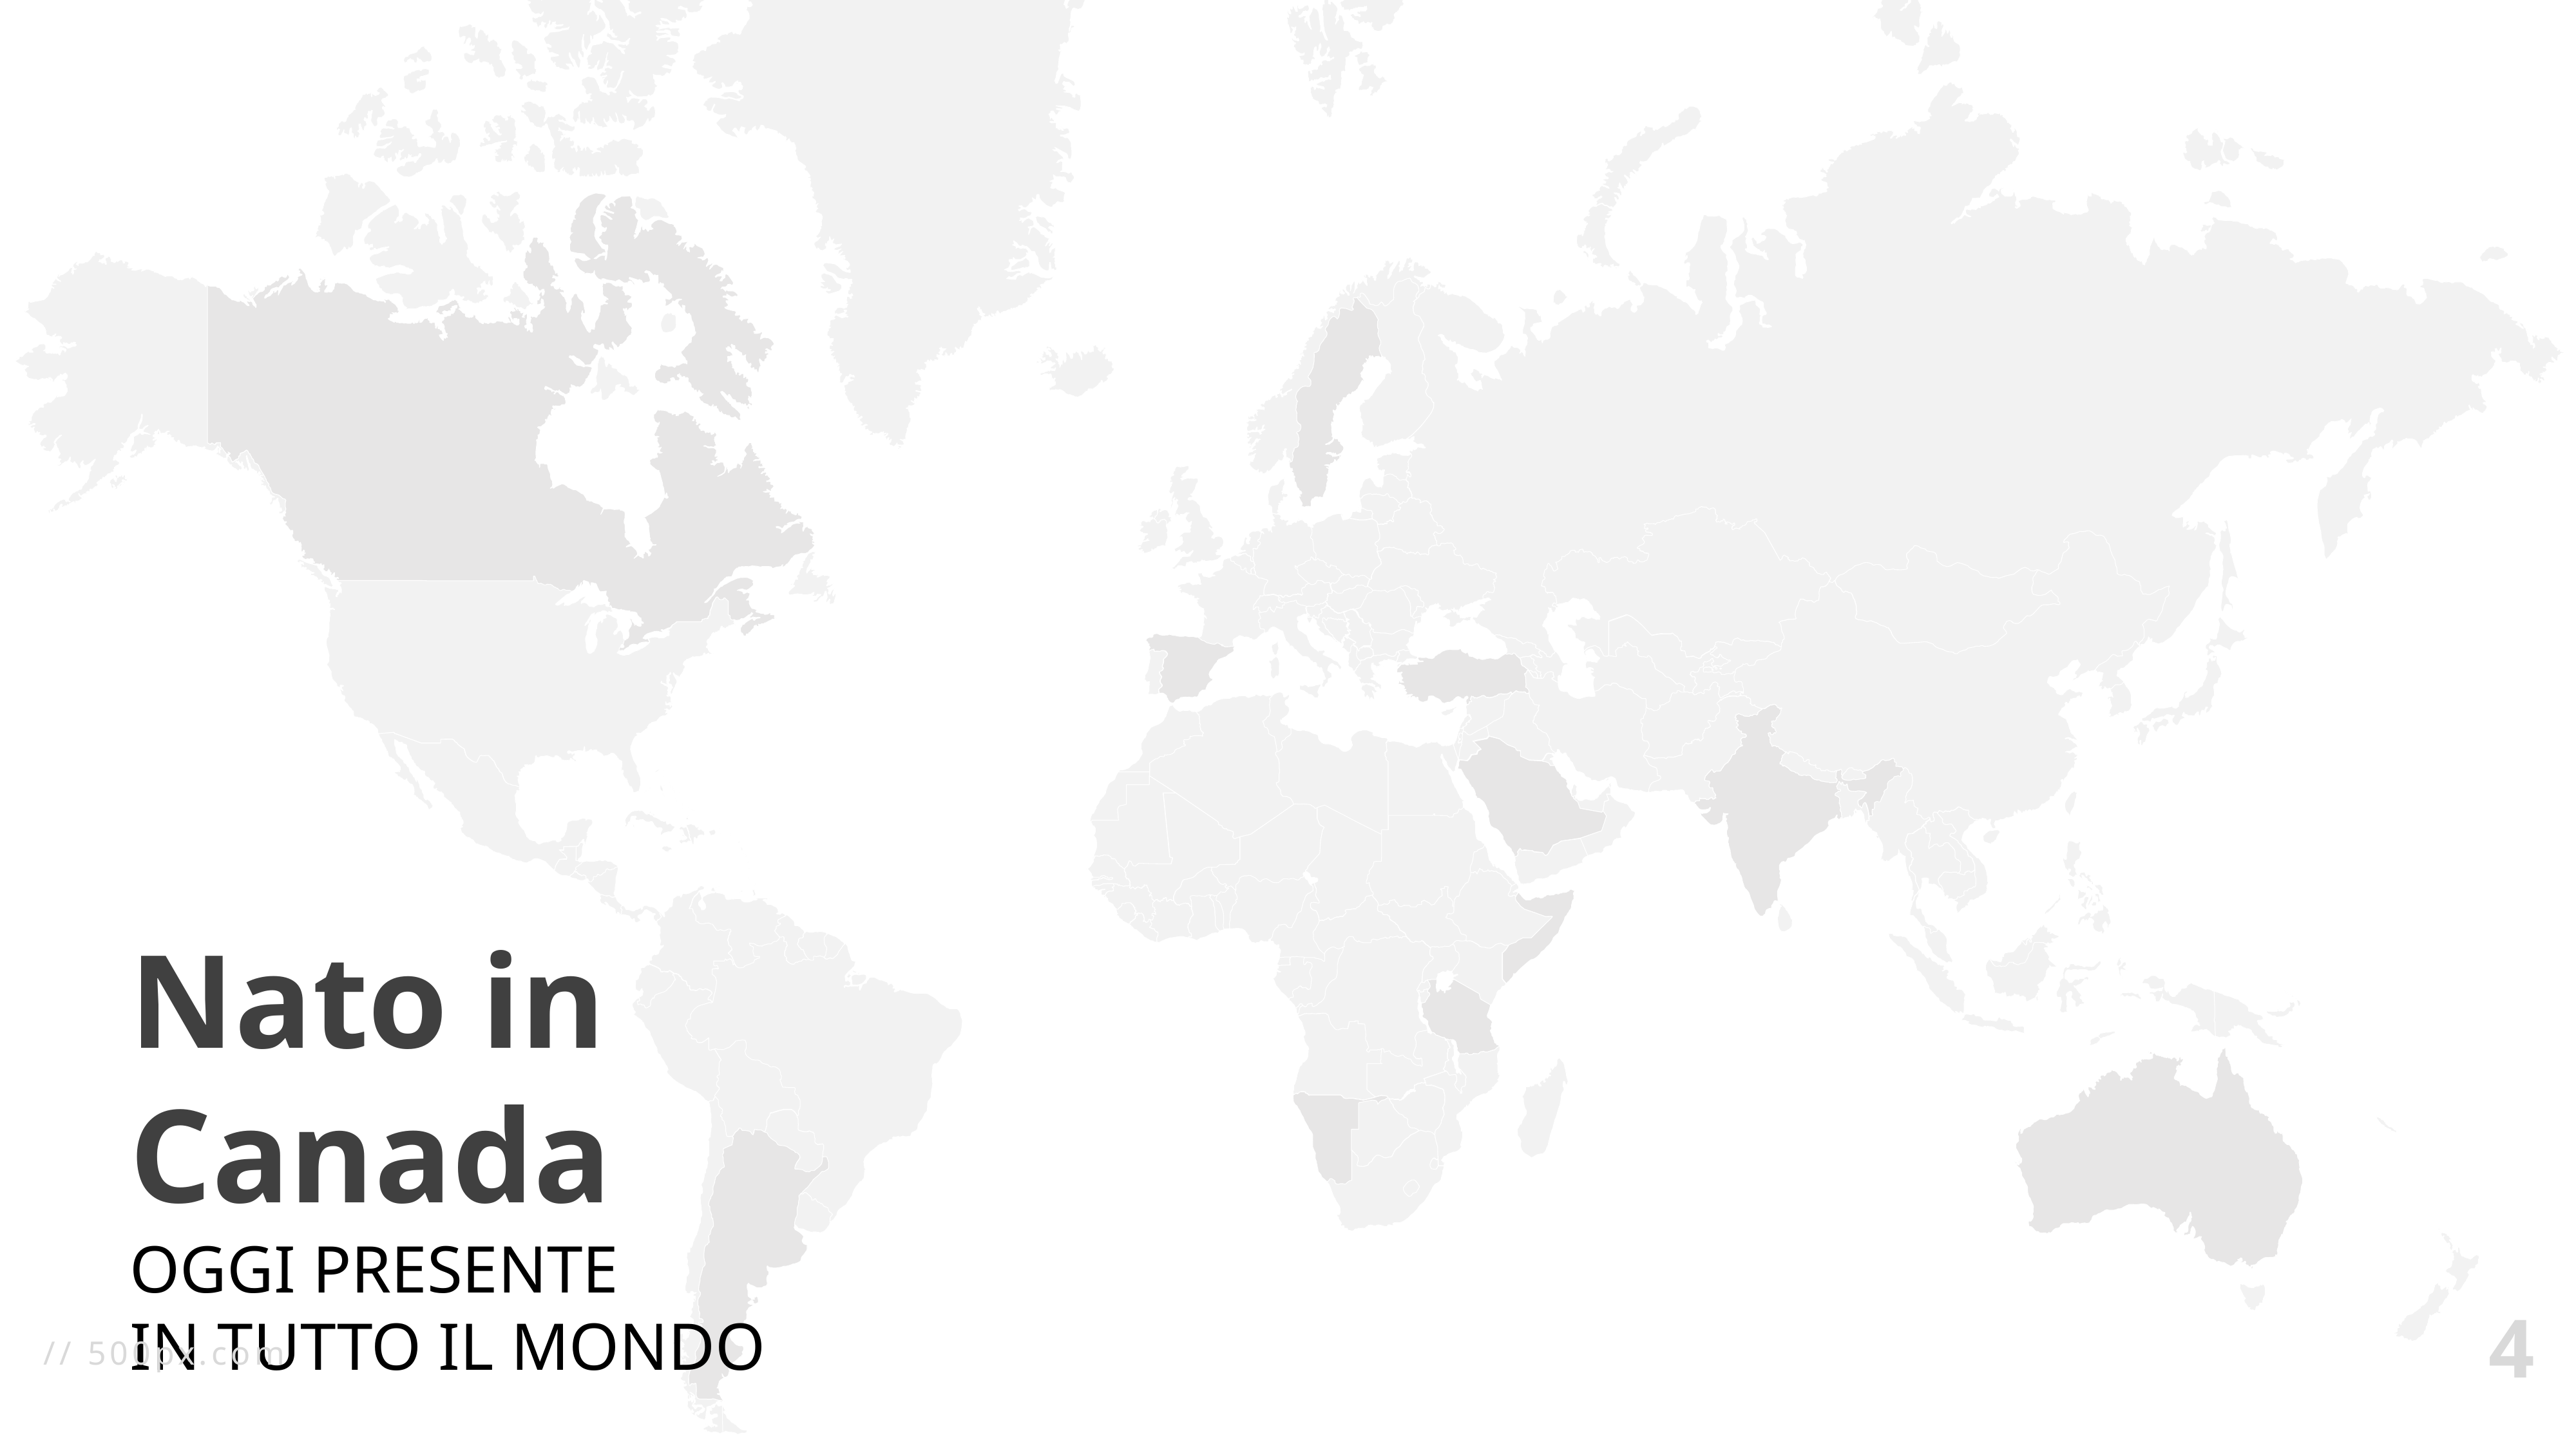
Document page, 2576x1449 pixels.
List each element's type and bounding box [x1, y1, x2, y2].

text_box [14, 0, 2564, 1435]
